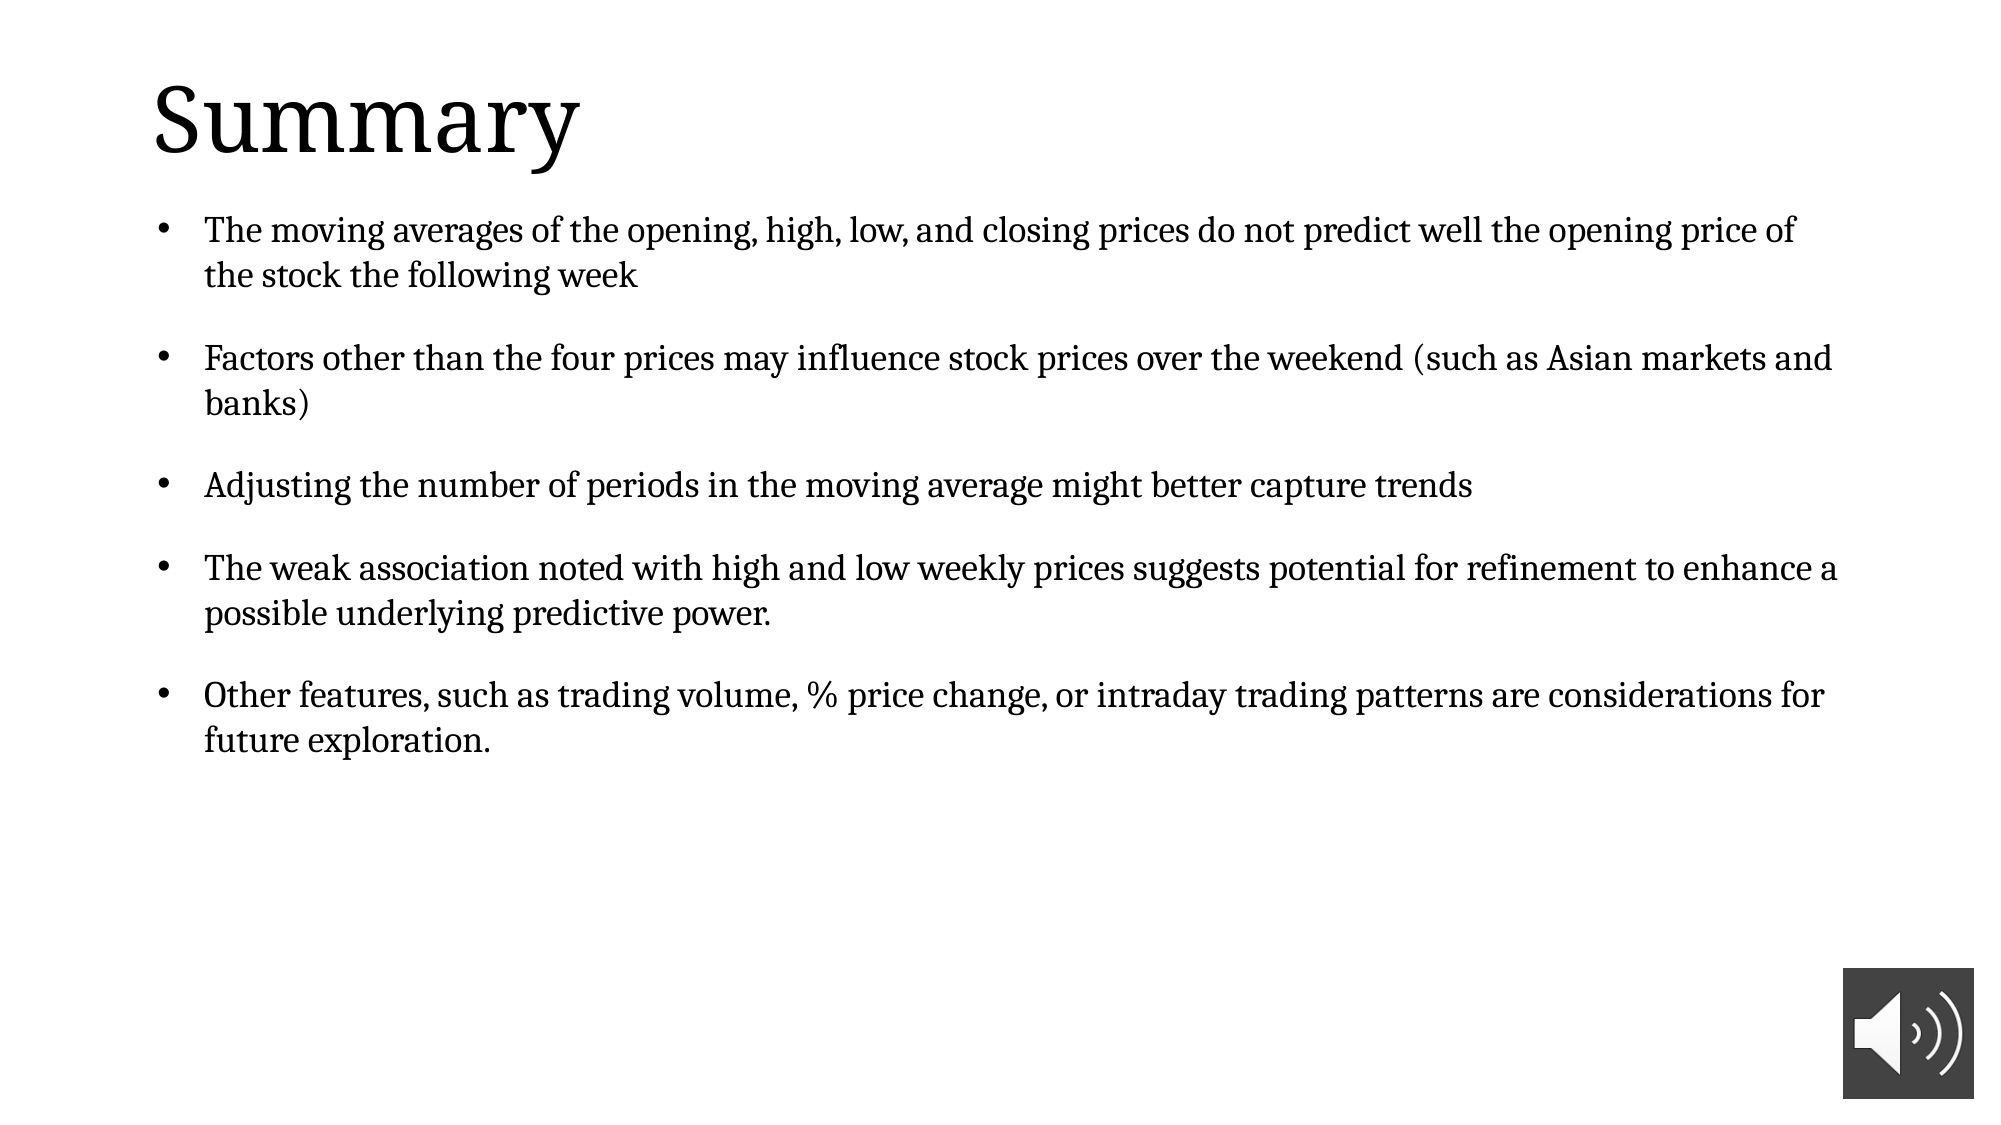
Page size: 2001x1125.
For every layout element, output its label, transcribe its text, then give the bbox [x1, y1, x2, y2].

picture [1841, 966, 1975, 1100]
text_box The moving averages of the opening, high, low, and closing prices do not predict well the opening price of the stock the following week Factors other than the four prices may influence stock prices over the weekend (such as Asian markets and banks) Adjusting the number of periods in the moving average might better capture trends The weak association noted with high and low weekly prices suggests potential for refinement to enhance a possible underlying predictive power. Other features, such as trading volume, % price change, or intraday trading patterns are considerations for future exploration. [142, 197, 1863, 768]
title Summary [137, 59, 1863, 186]
